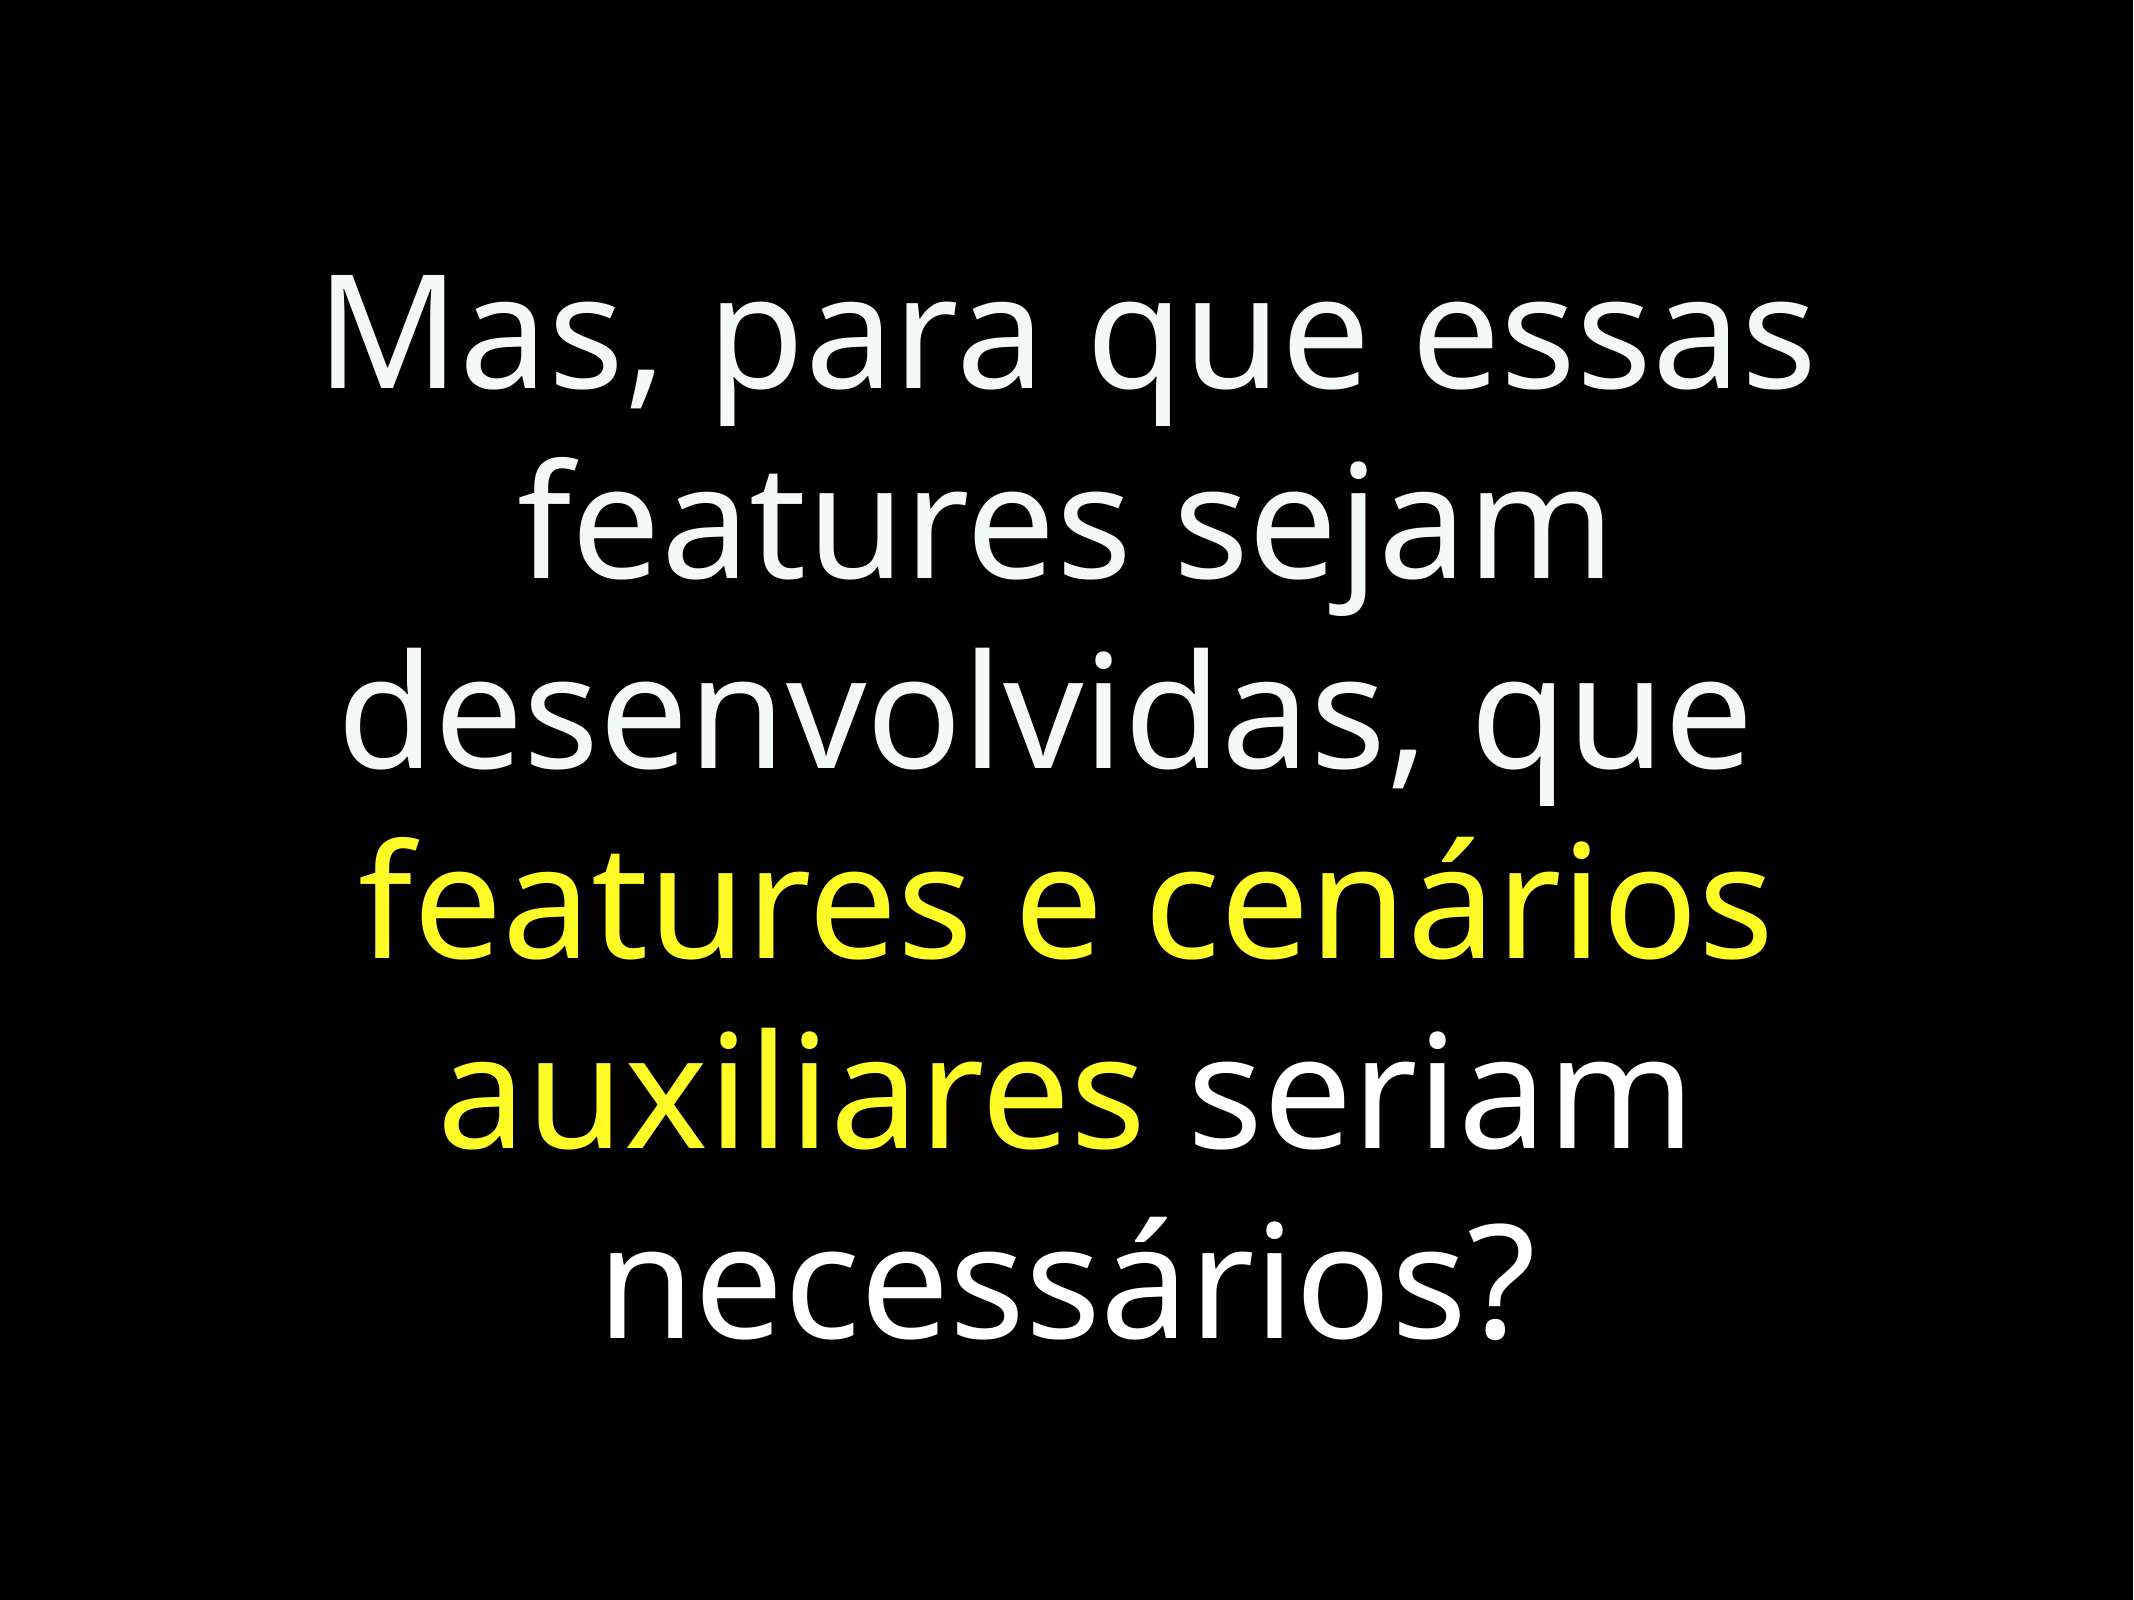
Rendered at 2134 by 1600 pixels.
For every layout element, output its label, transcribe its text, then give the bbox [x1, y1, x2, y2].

title Mas, para que essas features sejam desenvolvidas, que features e cenários auxiliares seriam necessários? [195, 85, 1938, 1514]
